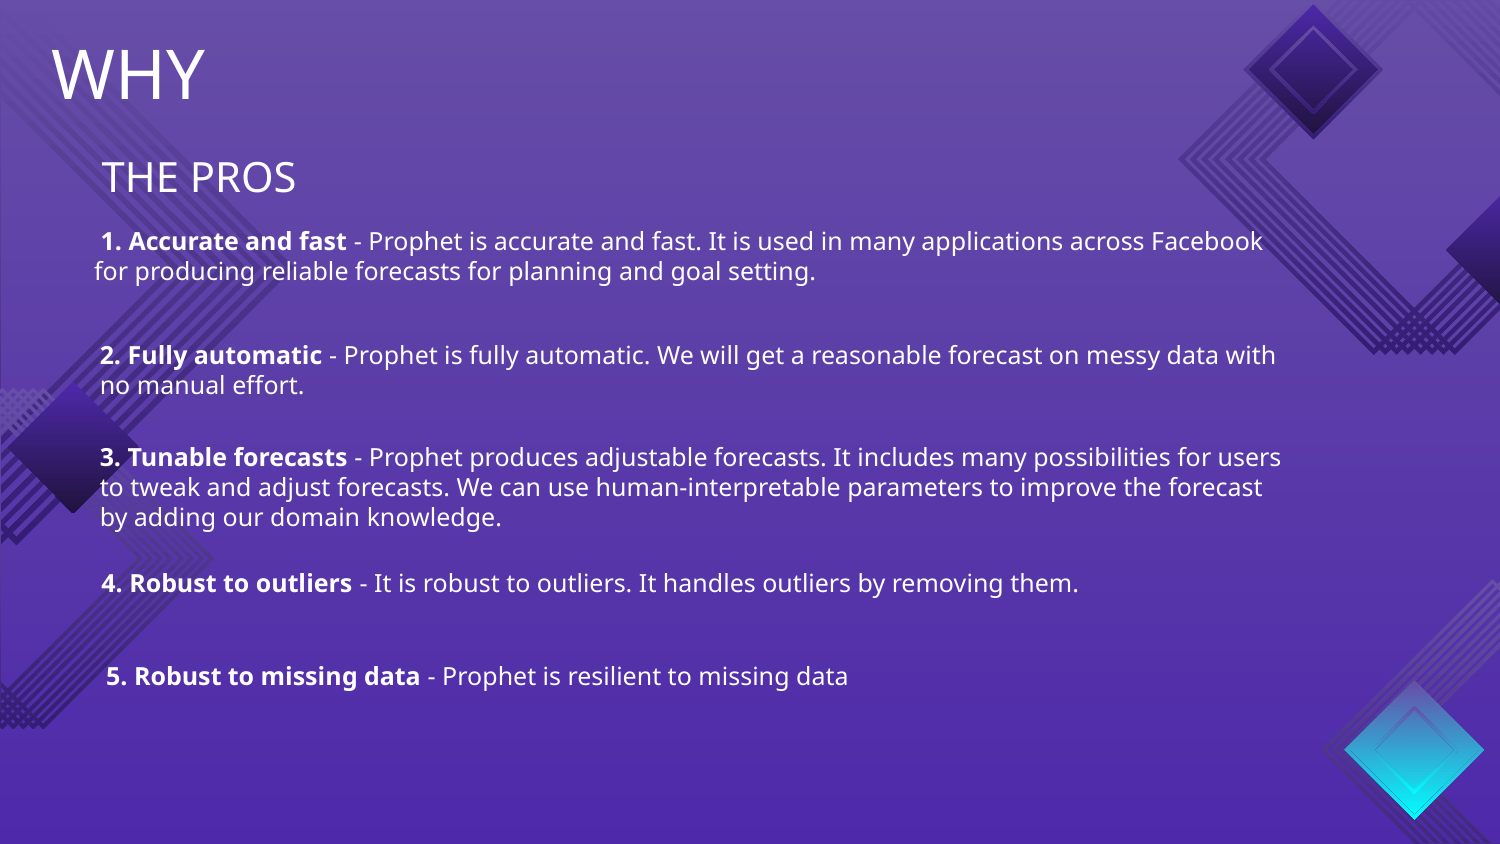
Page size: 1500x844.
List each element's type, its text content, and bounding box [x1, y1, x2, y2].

text_box 2. Fully automatic - Prophet is fully automatic. We will get a reasonable forecast on messy data with no manual effort. [84, 324, 1309, 418]
text_box 1. Accurate and fast - Prophet is accurate and fast. It is used in many applications across Facebook for producing reliable forecasts for planning and goal setting. [79, 210, 1303, 305]
text_box 3. Tunable forecasts - Prophet produces adjustable forecasts. It includes many possibilities for users to tweak and adjust forecasts. We can use human-interpretable parameters to improve the forecast by adding our domain knowledge. [84, 426, 1309, 521]
text_box 5. Robust to missing data - Prophet is resilient to missing data [84, 645, 1309, 740]
text_box 4. Robust to outliers - It is robust to outliers. It handles outliers by removing them. [80, 552, 1304, 647]
title THE PROS [1, 110, 397, 216]
title WHY [36, 16, 1303, 111]
